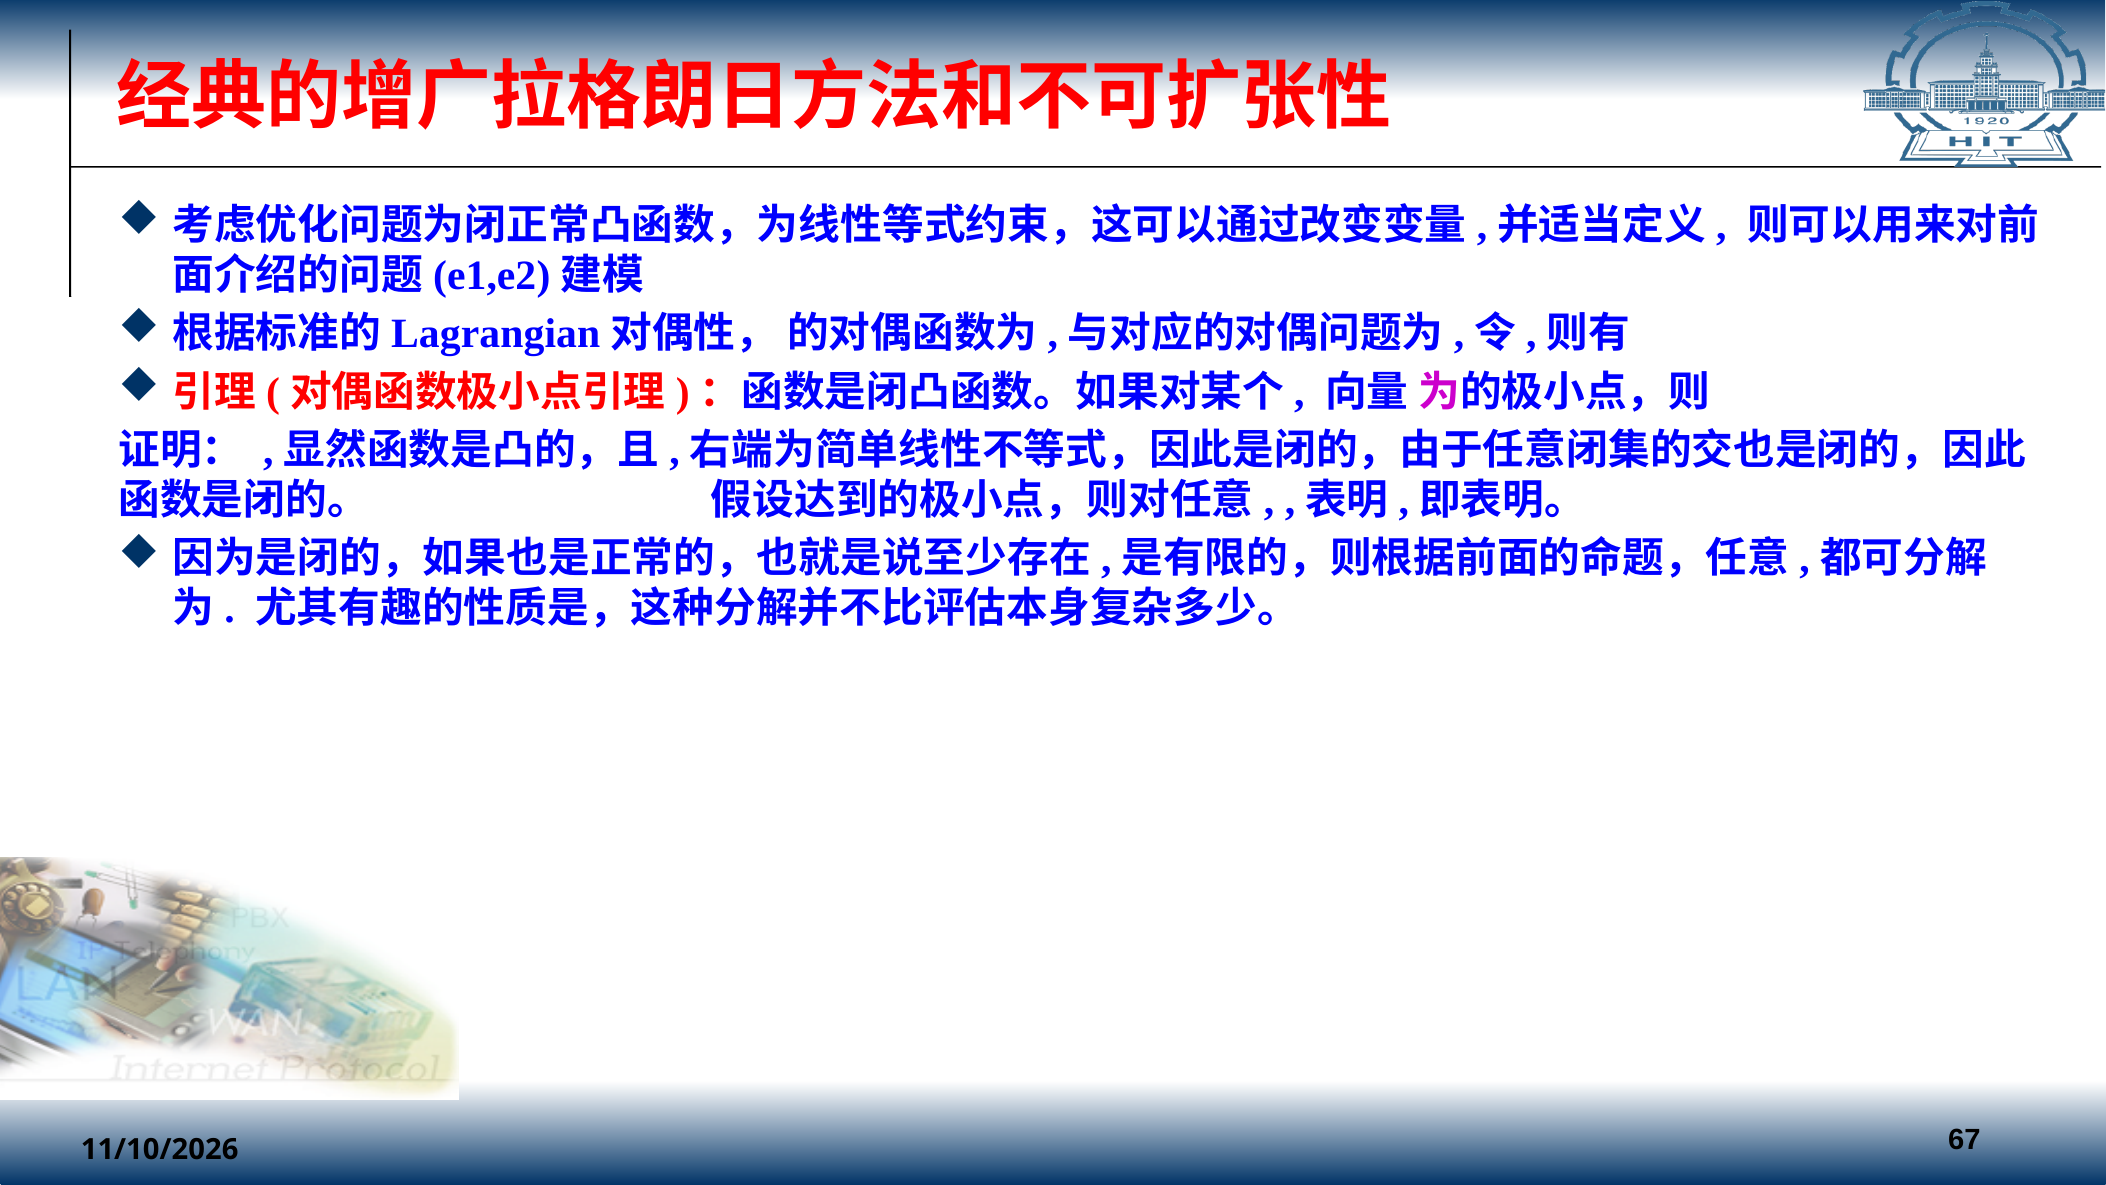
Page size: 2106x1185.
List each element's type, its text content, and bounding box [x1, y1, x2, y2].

picture [1863, 1, 2106, 167]
title 经典的增广拉格朗日方法和不可扩张性 [101, 29, 1941, 155]
picture [0, 857, 459, 1100]
